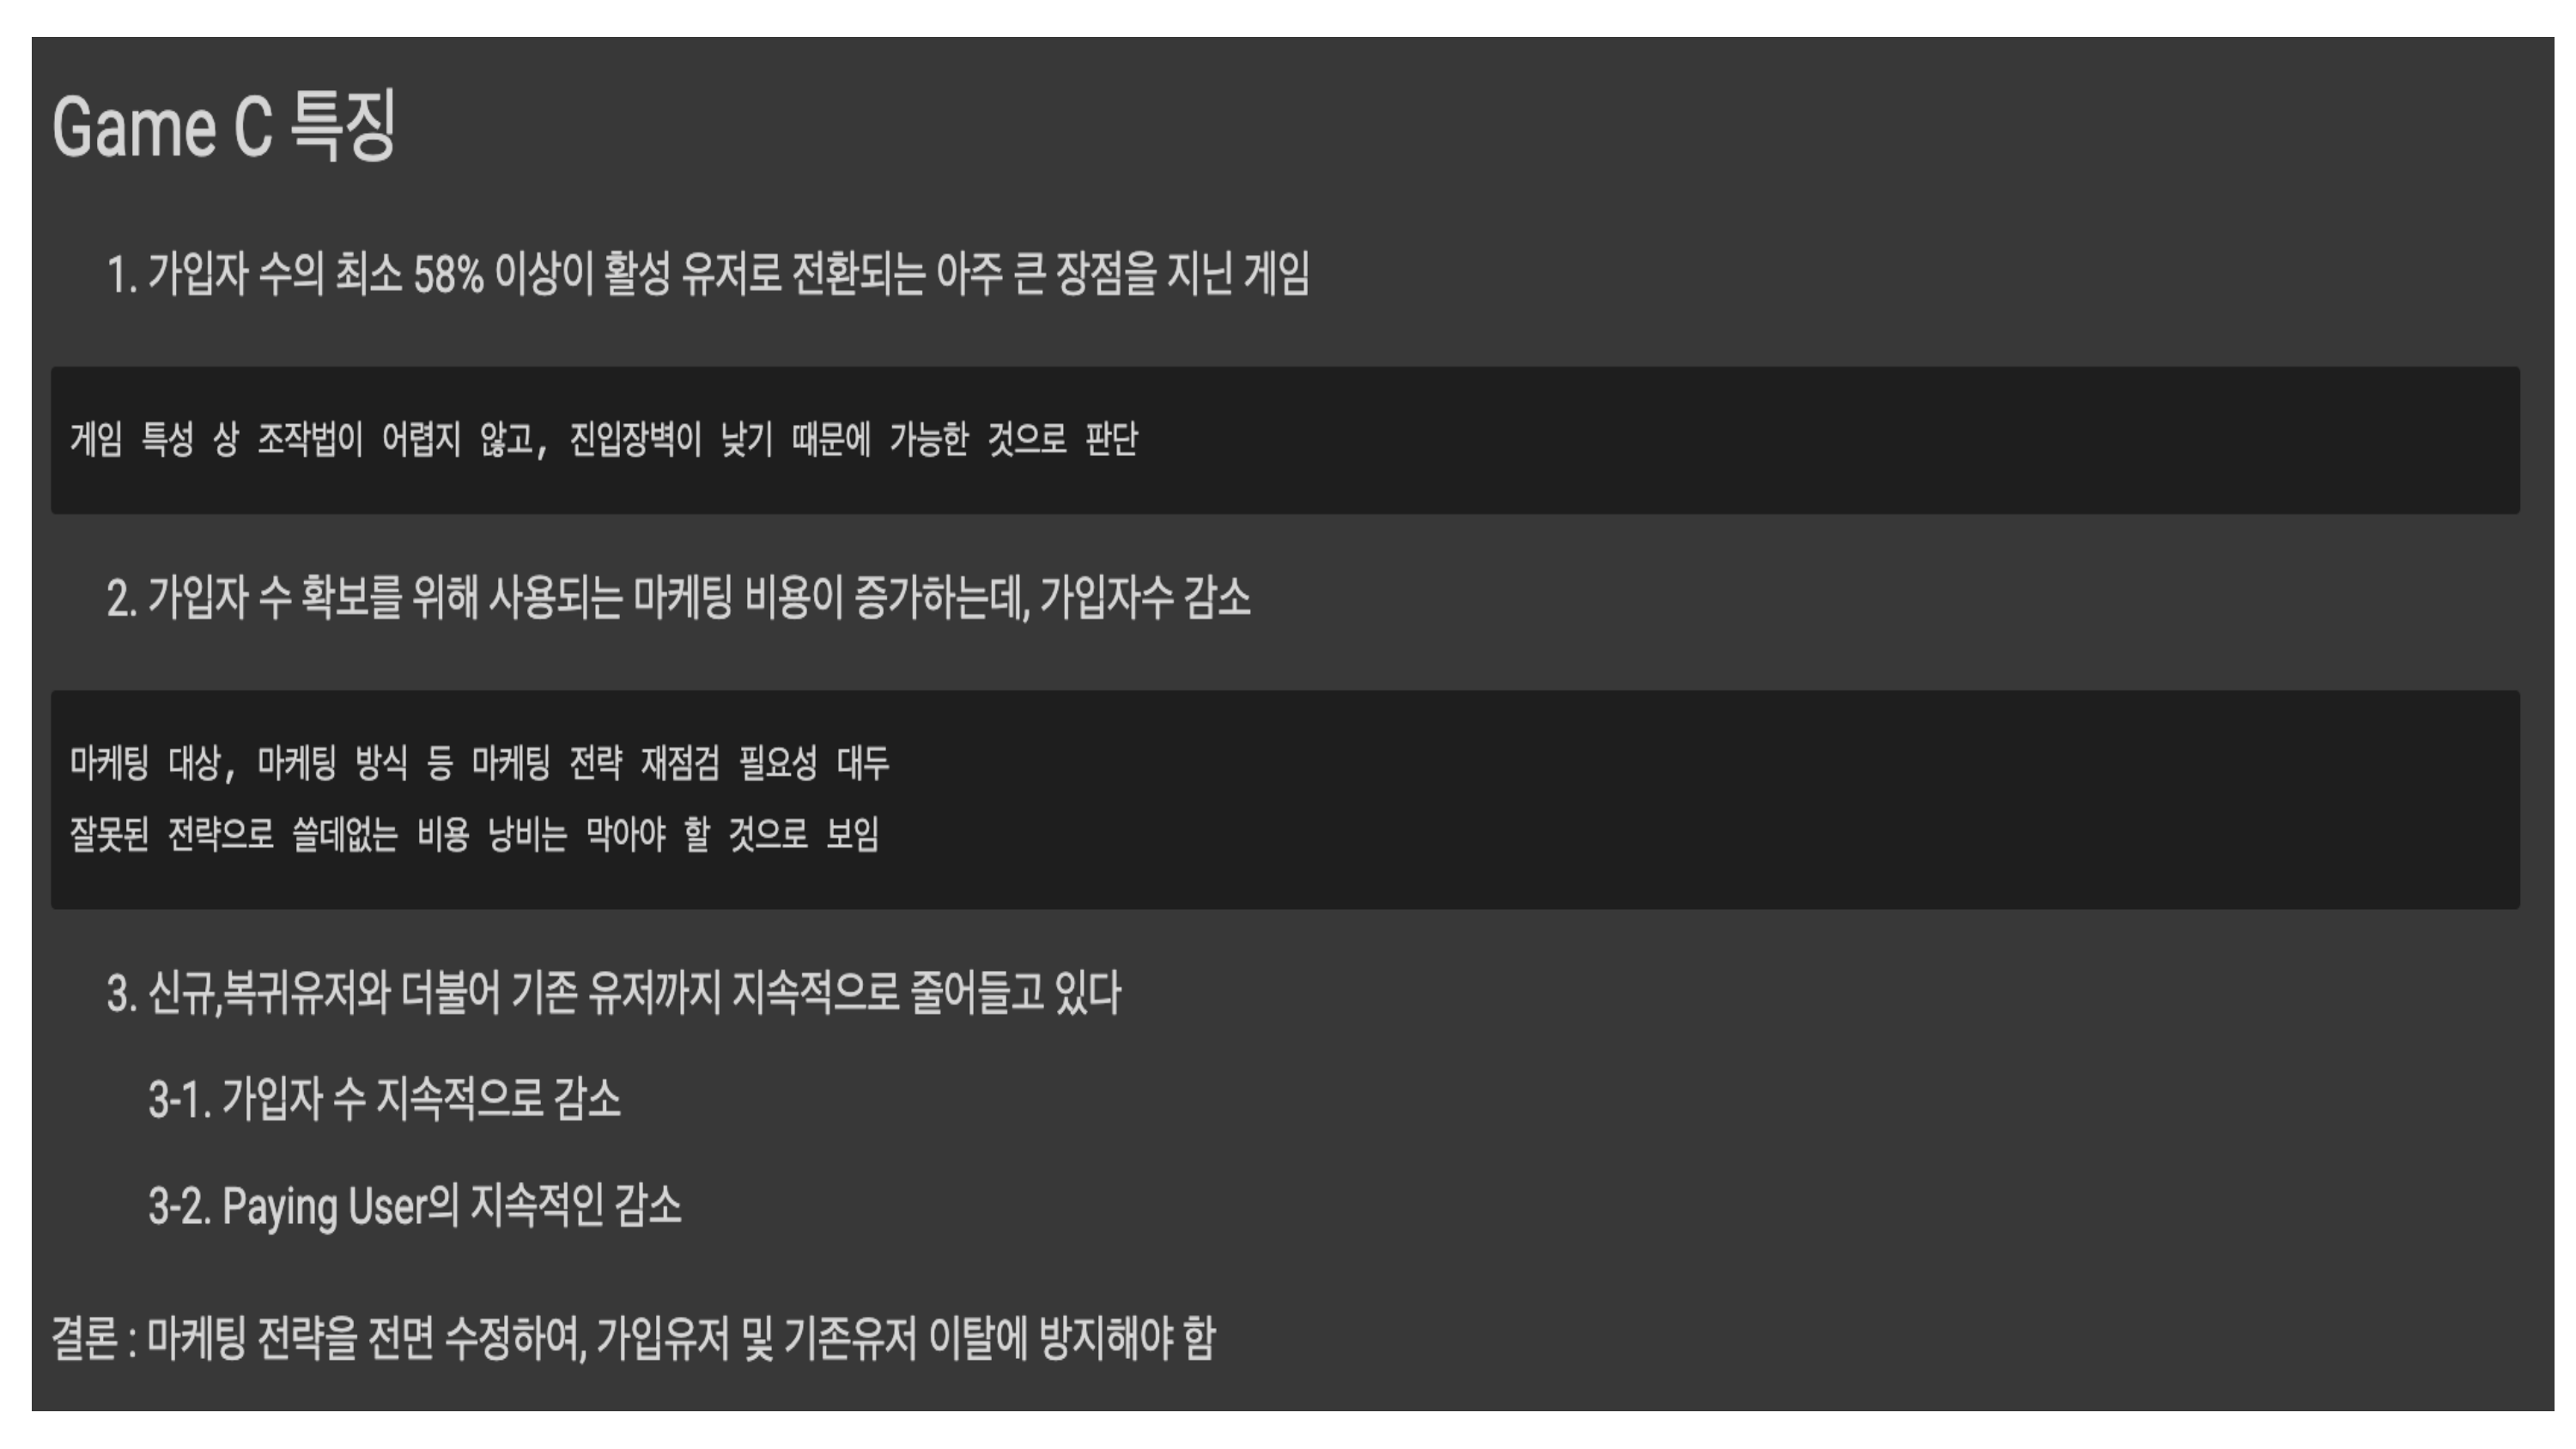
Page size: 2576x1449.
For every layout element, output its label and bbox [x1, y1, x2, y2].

list [32, 37, 2555, 1411]
